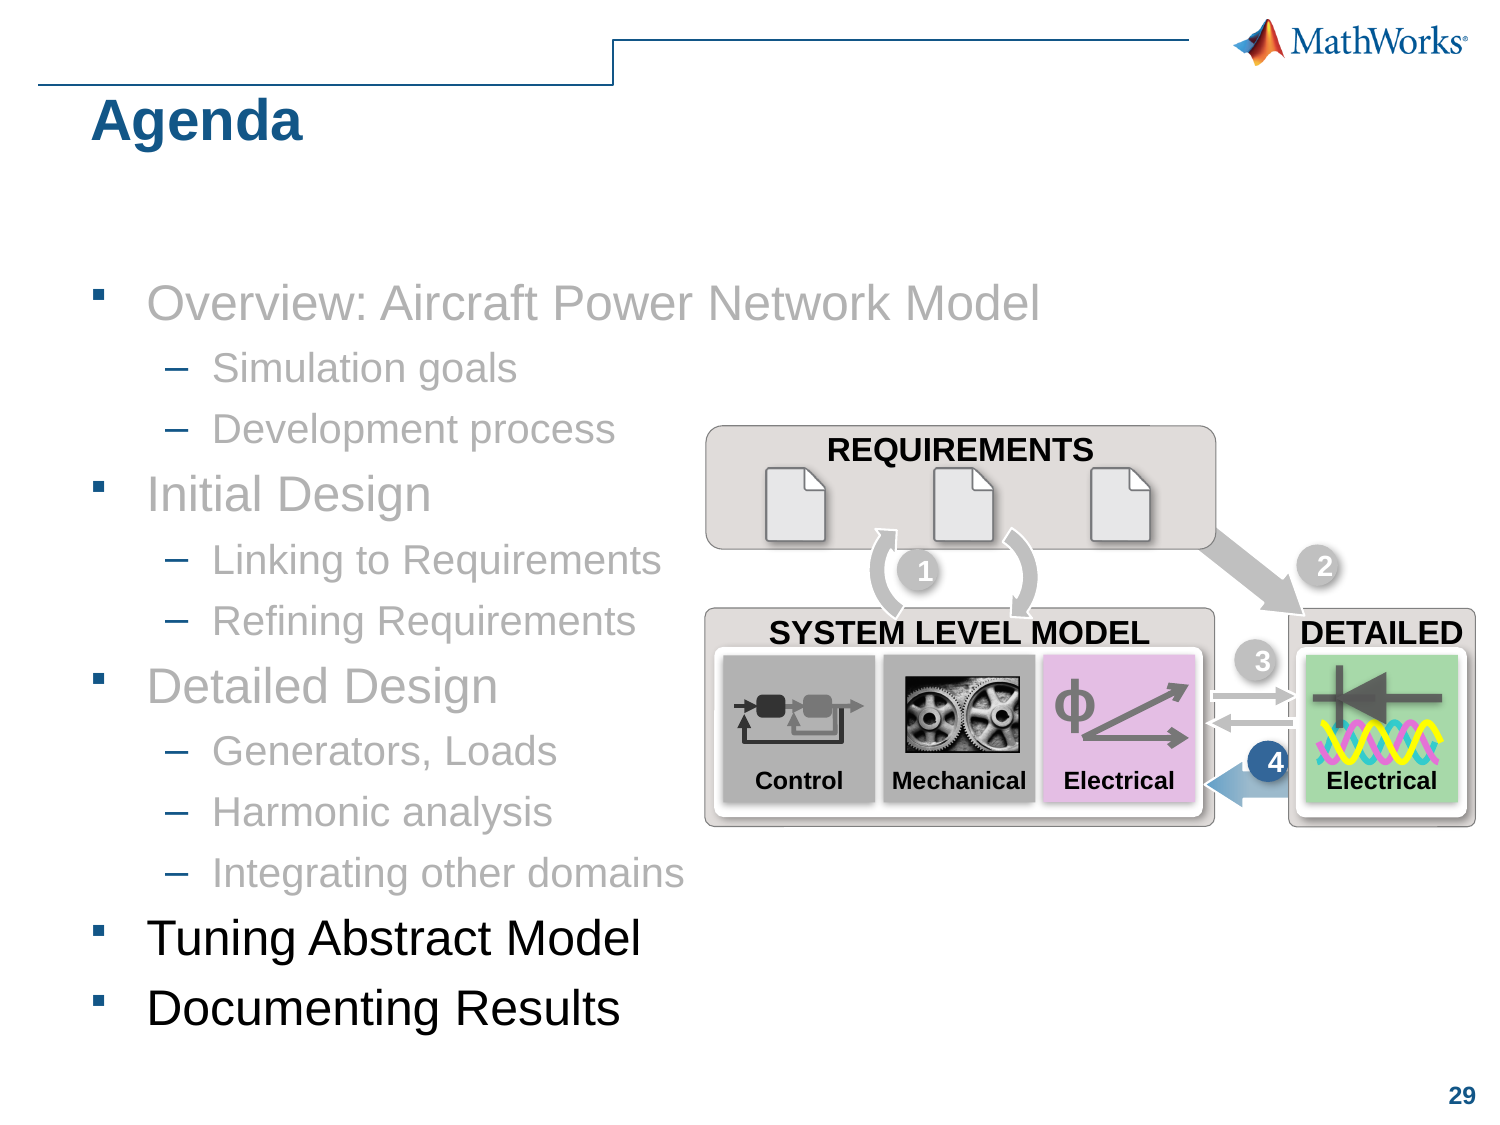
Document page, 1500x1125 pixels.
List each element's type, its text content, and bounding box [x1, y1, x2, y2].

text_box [1204, 695, 1301, 724]
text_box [704, 603, 1092, 827]
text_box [1097, 518, 1476, 828]
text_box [859, 506, 1048, 641]
picture [1226, 7, 1483, 78]
title Agenda [75, 75, 1400, 238]
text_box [705, 420, 1217, 550]
list Overview: Aircraft Power Network Model Simulation goals Development process Initial Design Linking to Requirements Refining Requirements Detailed Design Generators, Loads Harmonic analysis Integrating other domains Tuning Abstract Model Documenting Results [75, 262, 1400, 1025]
